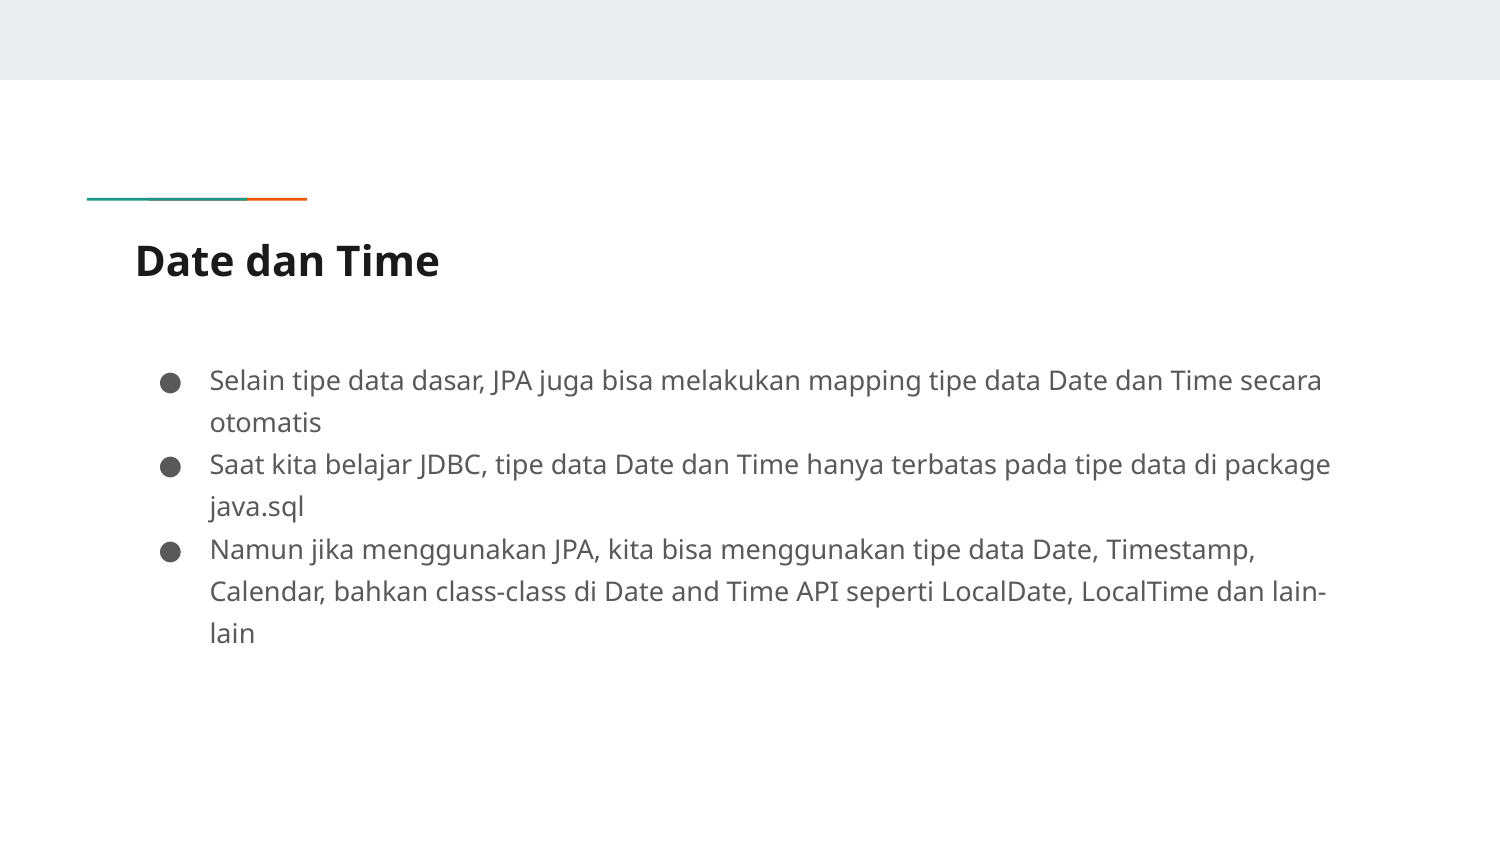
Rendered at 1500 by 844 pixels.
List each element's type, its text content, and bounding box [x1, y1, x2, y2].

title Date dan Time [119, 216, 1381, 305]
list Selain tipe data dasar, JPA juga bisa melakukan mapping tipe data Date dan Time secara otomatis Saat kita belajar JDBC, tipe data Date dan Time hanya terbatas pada tipe data di package java.sql Namun jika menggunakan JPA, kita bisa menggunakan tipe data Date, Timestamp, Calendar, bahkan class-class di Date and Time API seperti LocalDate, LocalTime dan lain-lain [119, 341, 1381, 712]
